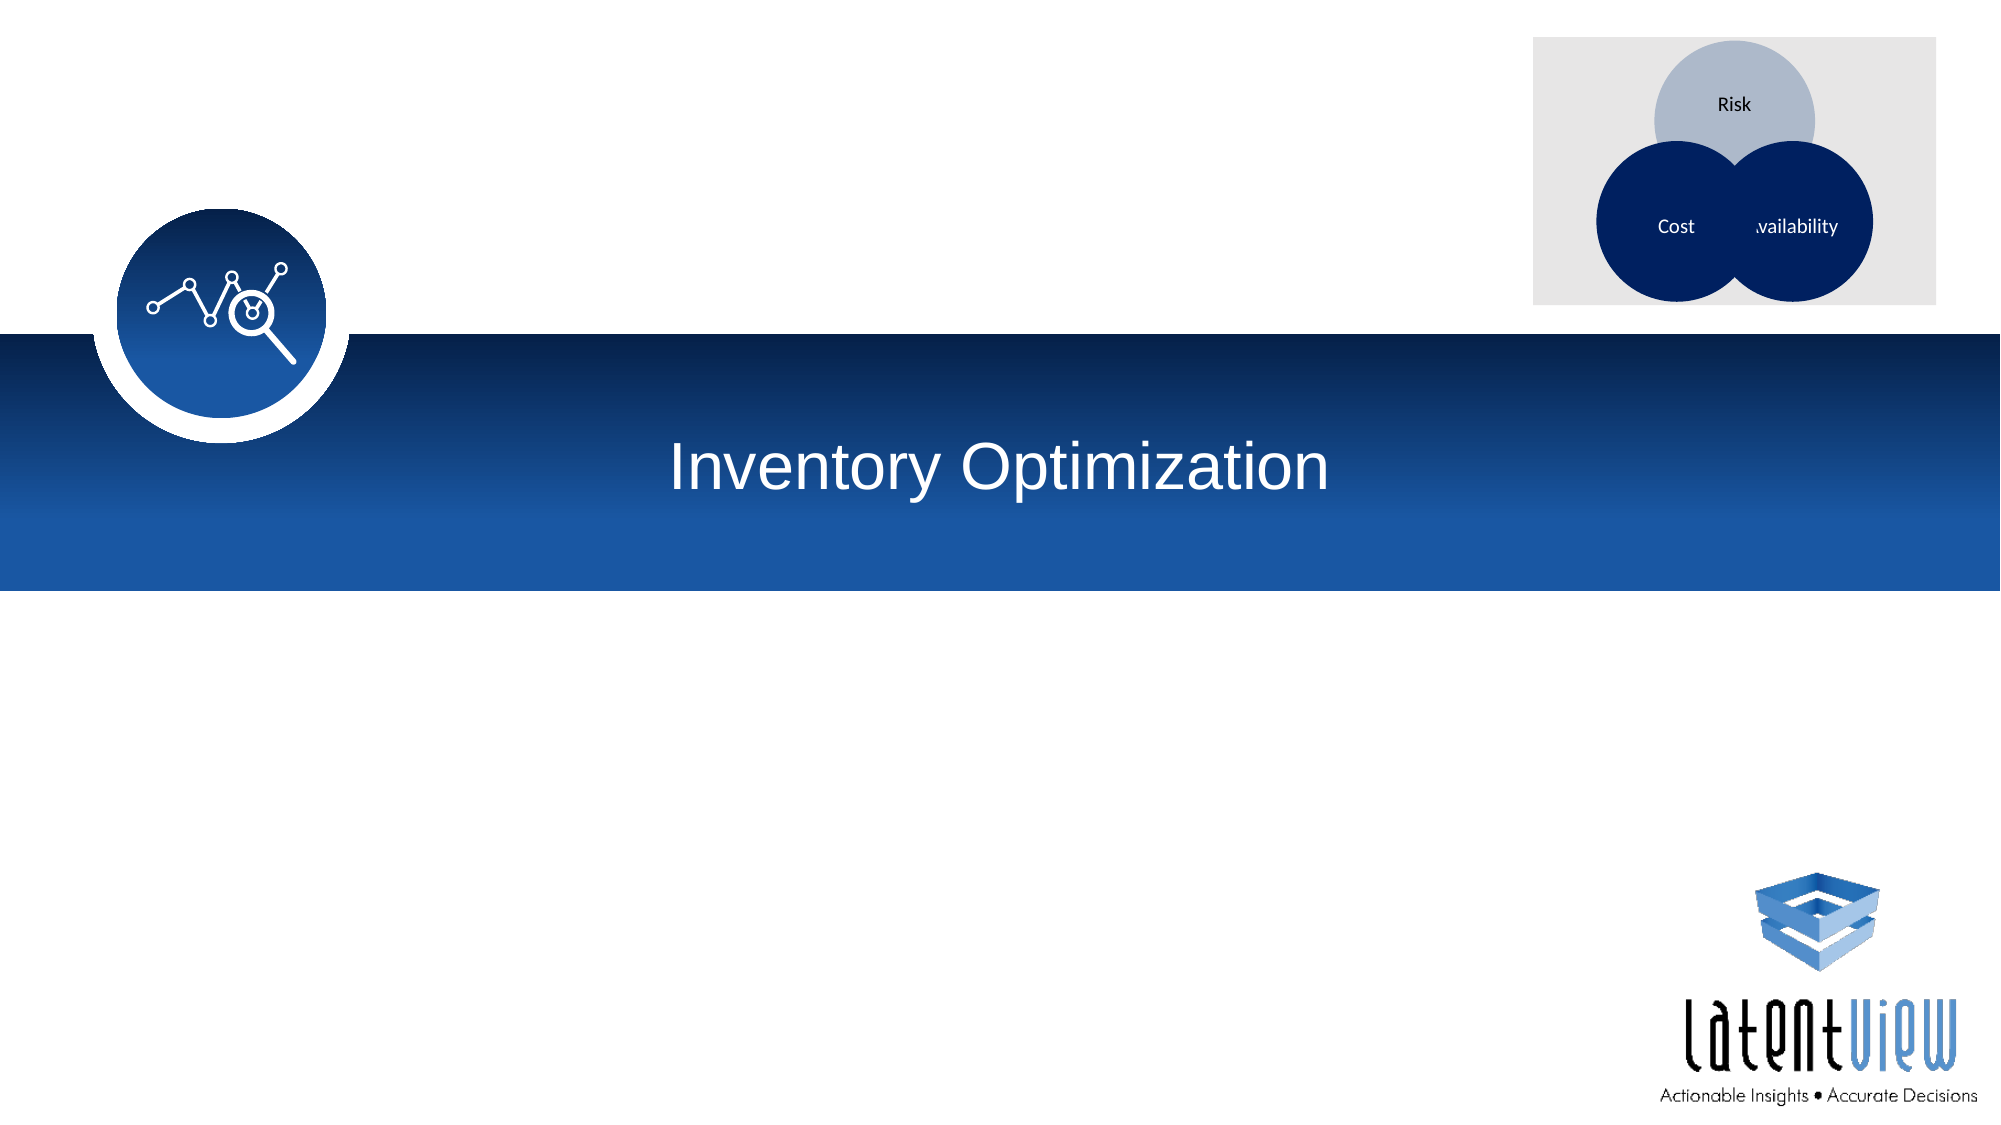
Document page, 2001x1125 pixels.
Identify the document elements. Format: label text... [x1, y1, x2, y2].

picture [1610, 841, 2001, 1125]
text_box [1533, 37, 1937, 306]
list Inventory Optimization [534, 387, 1466, 538]
